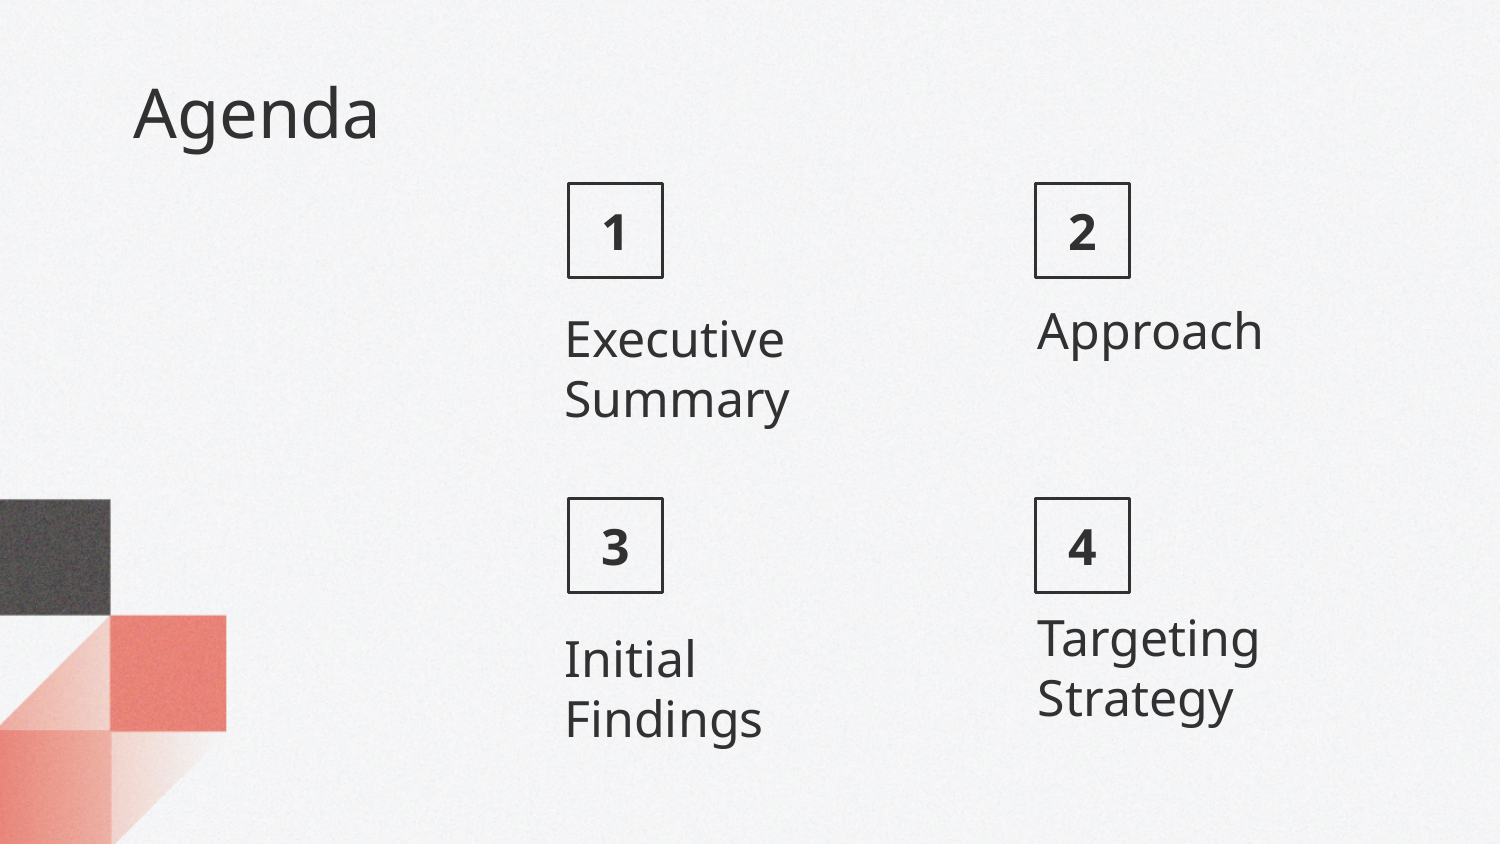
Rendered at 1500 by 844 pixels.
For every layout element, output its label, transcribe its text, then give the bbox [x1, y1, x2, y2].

title Approach [1022, 285, 1339, 373]
title 4 [1034, 497, 1131, 591]
title 2 [1034, 182, 1131, 279]
title Agenda [118, 63, 1159, 158]
title 1 [567, 182, 664, 279]
picture [0, 0, 1500, 844]
title 3 [567, 497, 664, 594]
title Targeting Strategy [1022, 591, 1339, 741]
title Executive Summary [549, 285, 865, 450]
title Initial Findings [549, 619, 865, 756]
